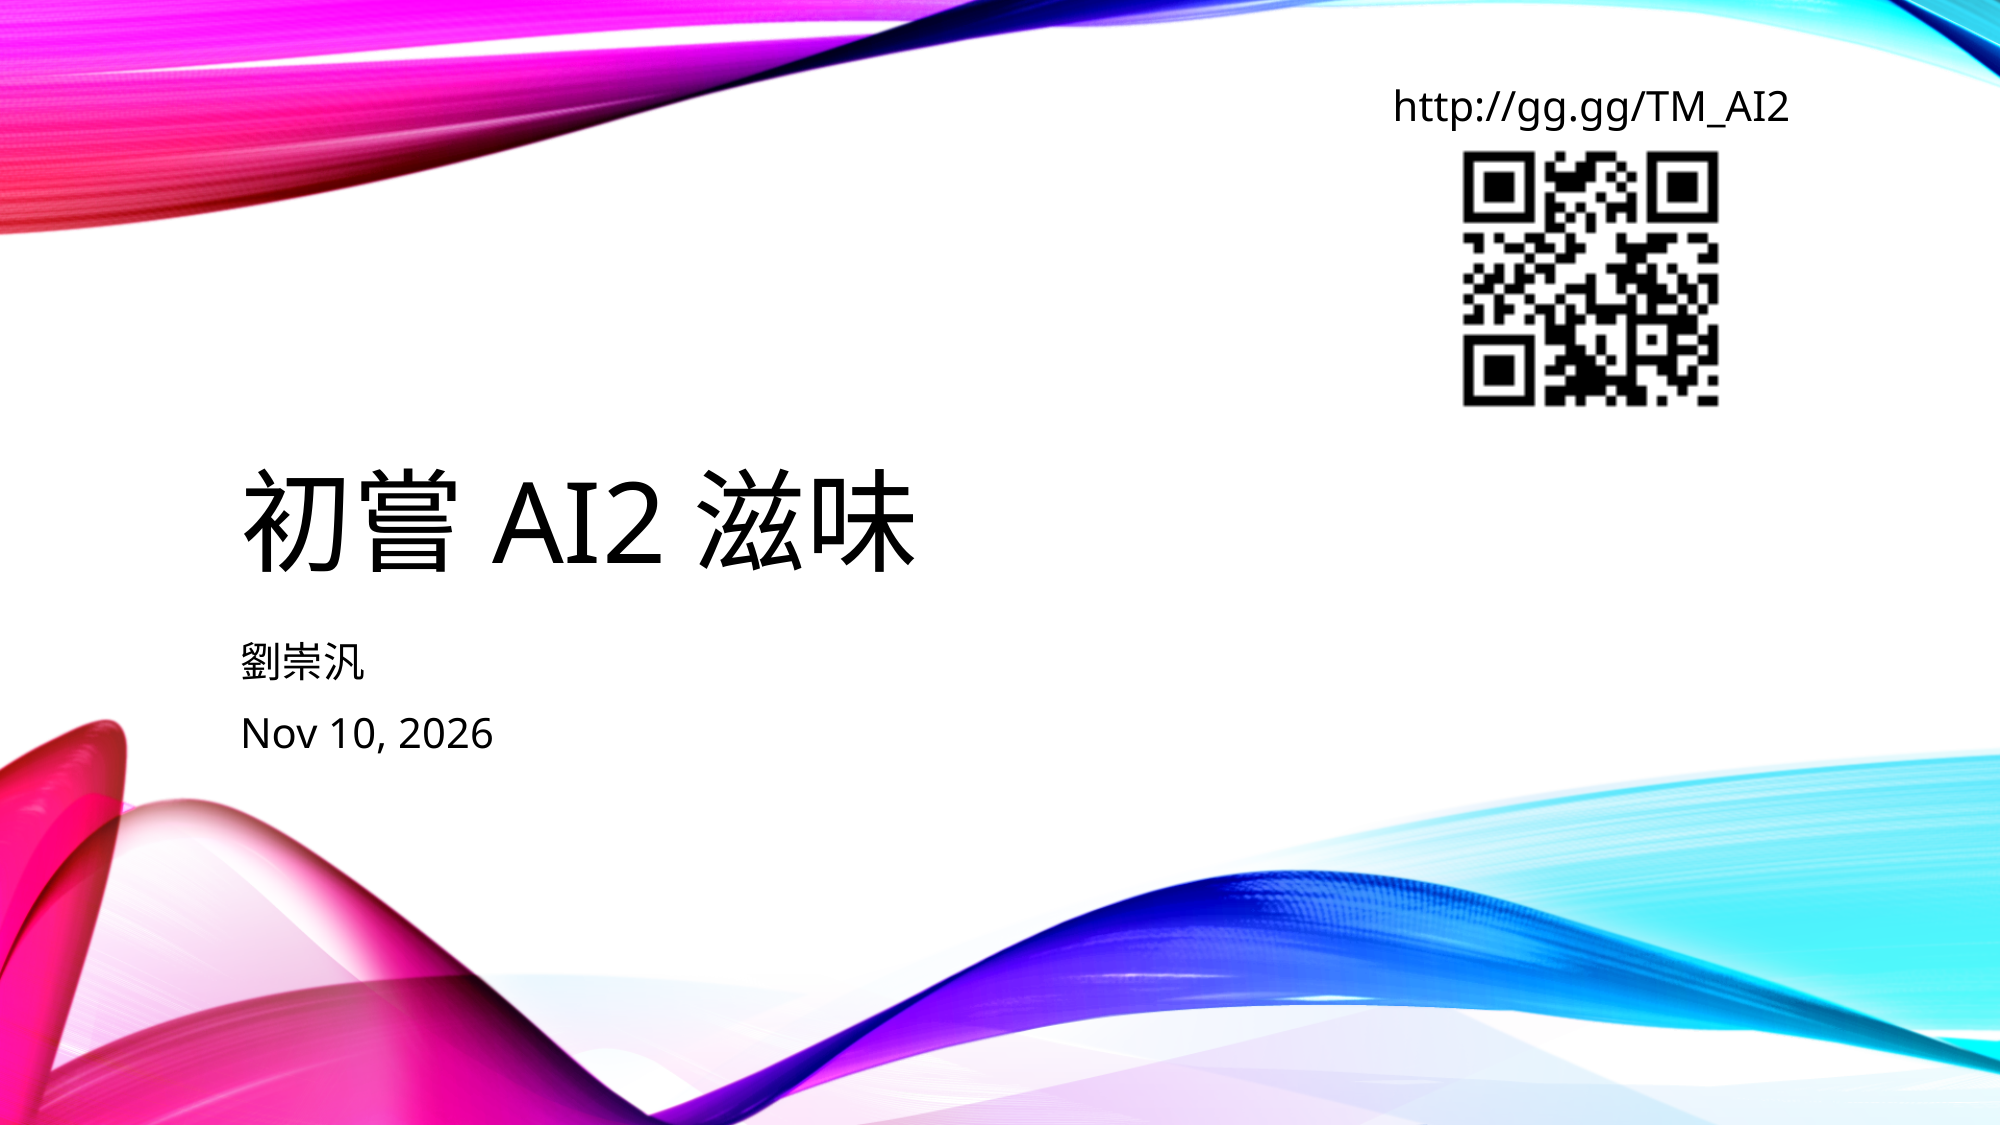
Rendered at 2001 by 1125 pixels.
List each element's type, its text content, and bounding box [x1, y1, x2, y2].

picture [1890, 0, 2000, 75]
text_box http://gg.gg/TM_AI2 [1377, 72, 1806, 137]
picture [0, 0, 2000, 448]
title 初嘗AI2滋味 [225, 295, 1775, 596]
subtitle 劉崇汎 2022年9月5日星期一 [225, 634, 1775, 809]
picture [0, 717, 2000, 1125]
picture [1795, 1003, 1806, 1008]
picture [1910, 0, 2000, 45]
